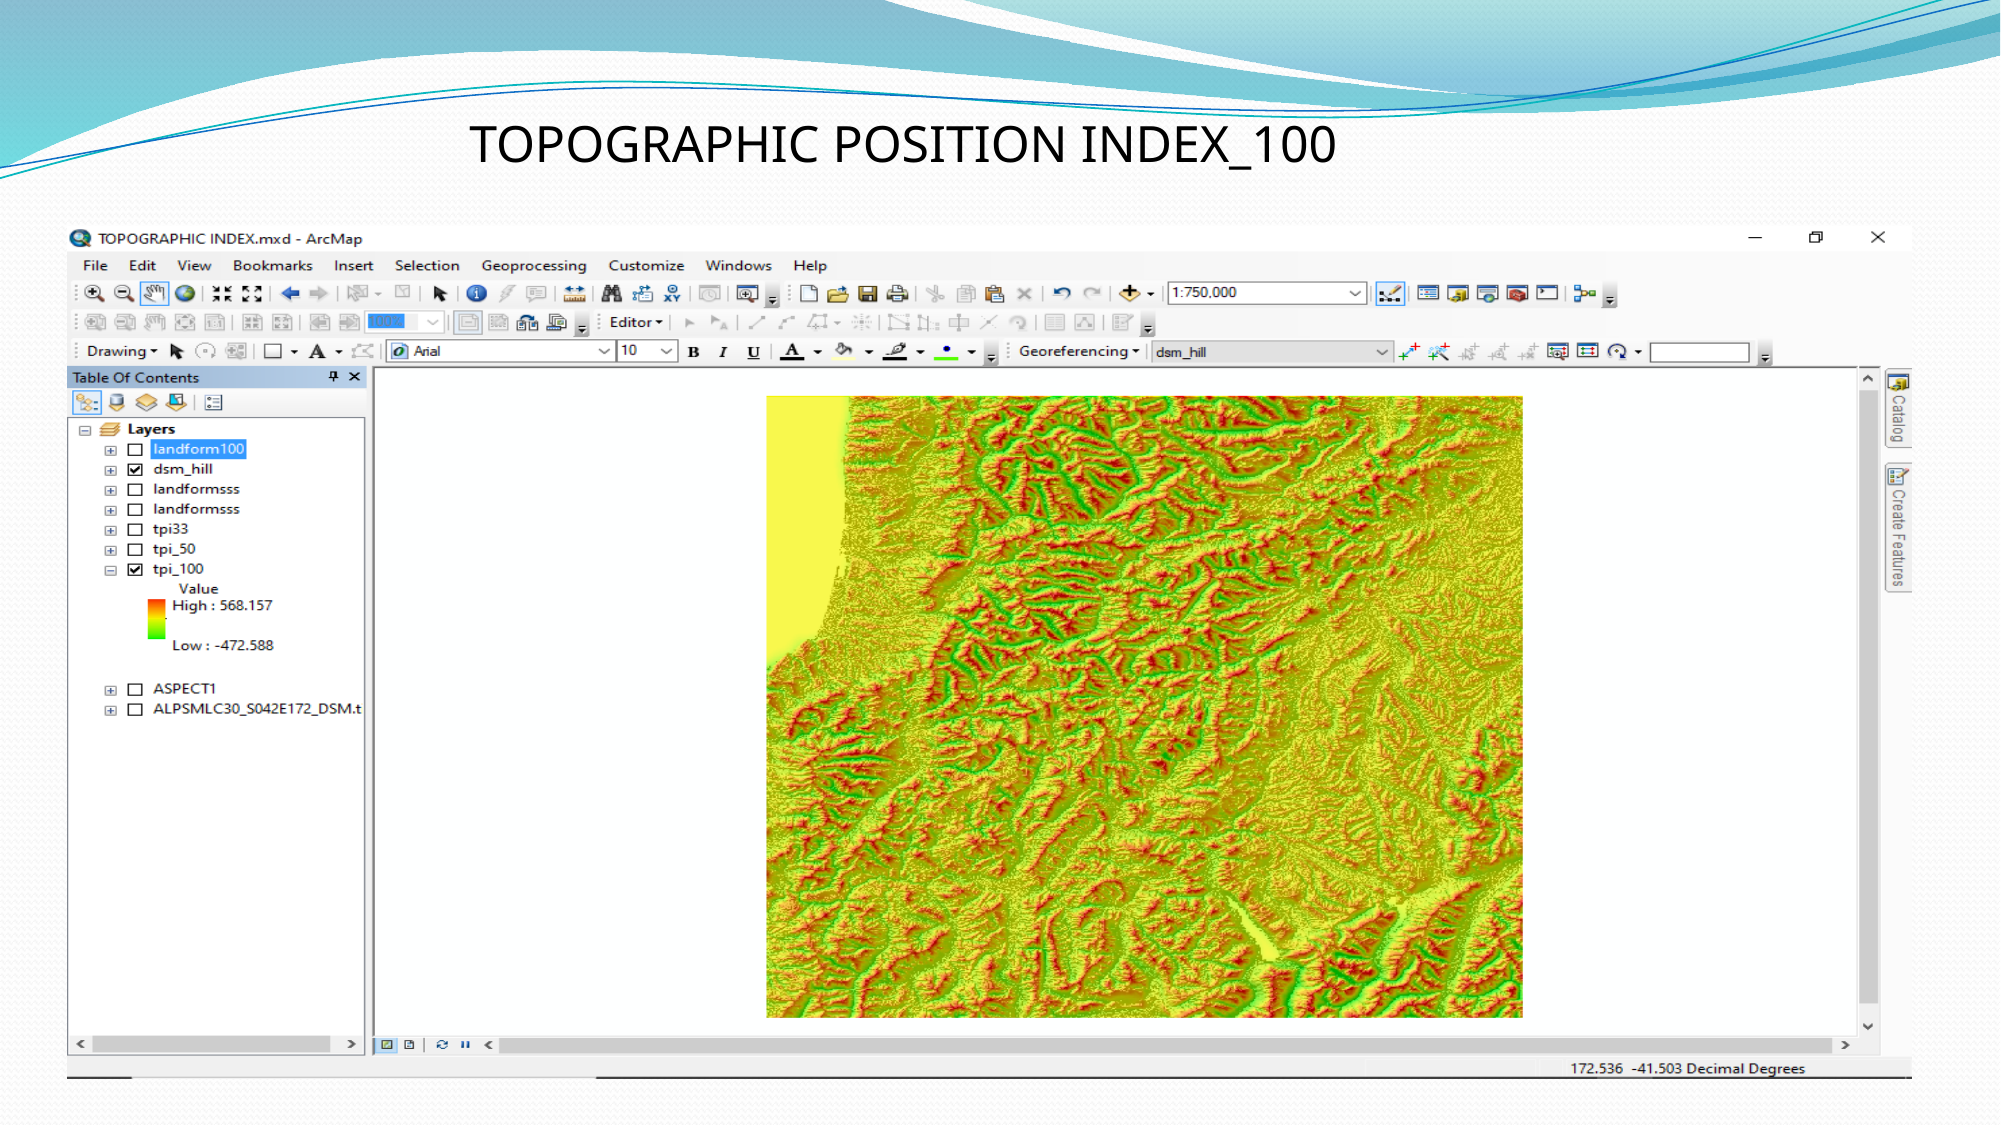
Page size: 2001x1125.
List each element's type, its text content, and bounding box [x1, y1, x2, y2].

title TOPOGRAPHIC POSITION INDEX_100 [469, 95, 1514, 173]
picture [66, 225, 1913, 1080]
